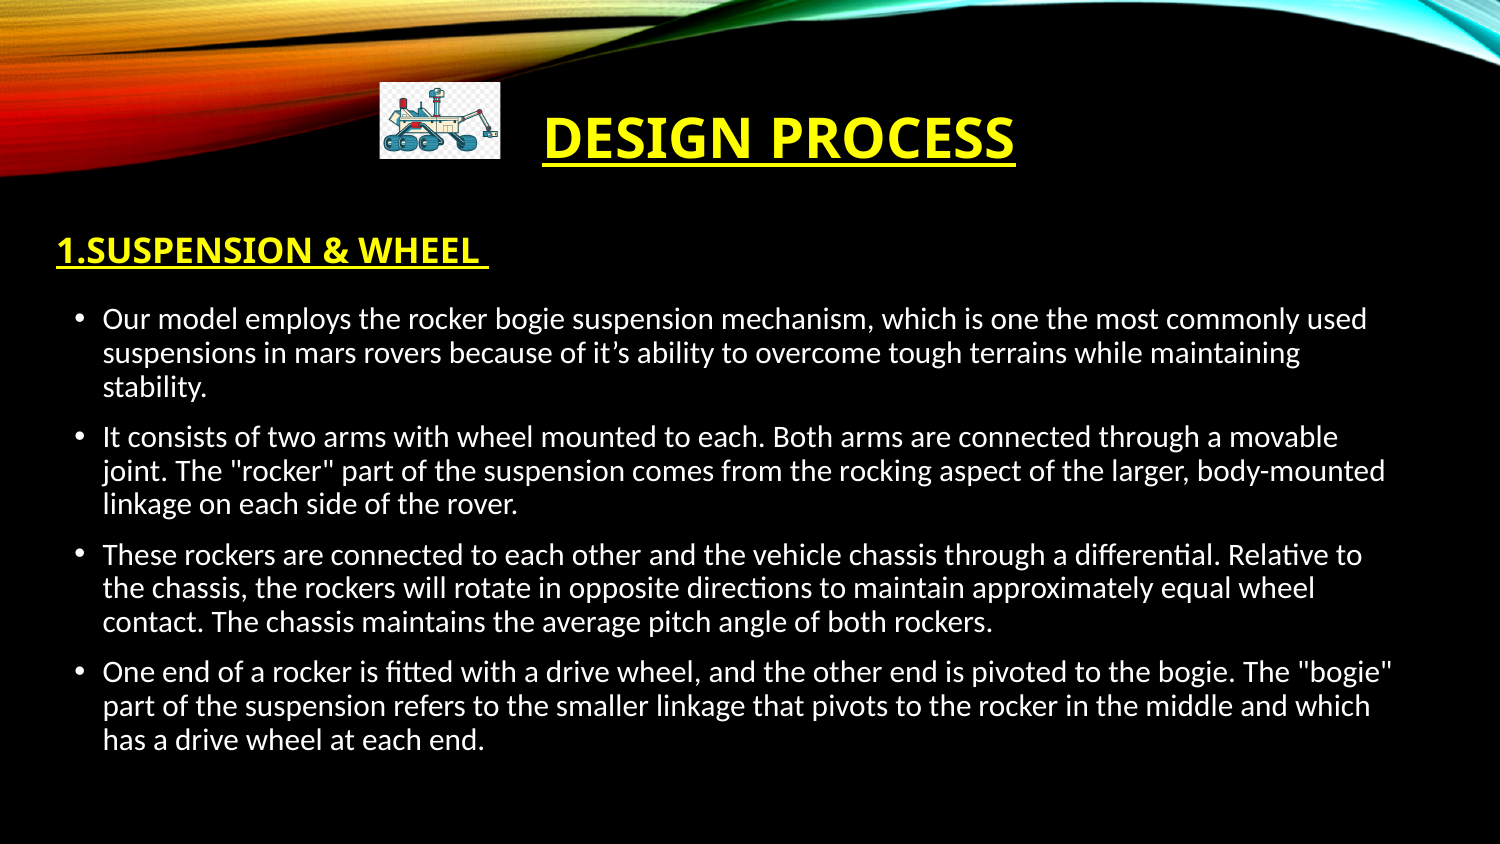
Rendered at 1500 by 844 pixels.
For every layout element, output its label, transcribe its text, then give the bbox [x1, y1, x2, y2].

title DESIGN PROCESS [249, 78, 1309, 238]
picture [0, 0, 1500, 178]
text_box 1.SUSPENSION & WHEEL [44, 226, 693, 386]
list Our model employs the rocker bogie suspension mechanism, which is one the most commonly used suspensions in mars rovers because of it’s ability to overcome tough terrains while maintaining stability. It consists of two arms with wheel mounted to each. Both arms are connected through a movable joint. The "rocker" part of the suspension comes from the rocking aspect of the larger, body-mounted linkage on each side of the rover. These rockers are connected to each other and the vehicle chassis through a differential. Relative to the chassis, the rockers will rotate in opposite directions to maintain approximately equal wheel contact. The chassis maintains the average pitch angle of both rockers. One end of a rocker is fitted with a drive wheel, and the other end is pivoted to the bogie. The "bogie" part of the suspension refers to the smaller linkage that pivots to the rocker in the middle and which has a drive wheel at each end. [62, 297, 1416, 766]
picture [379, 82, 501, 159]
